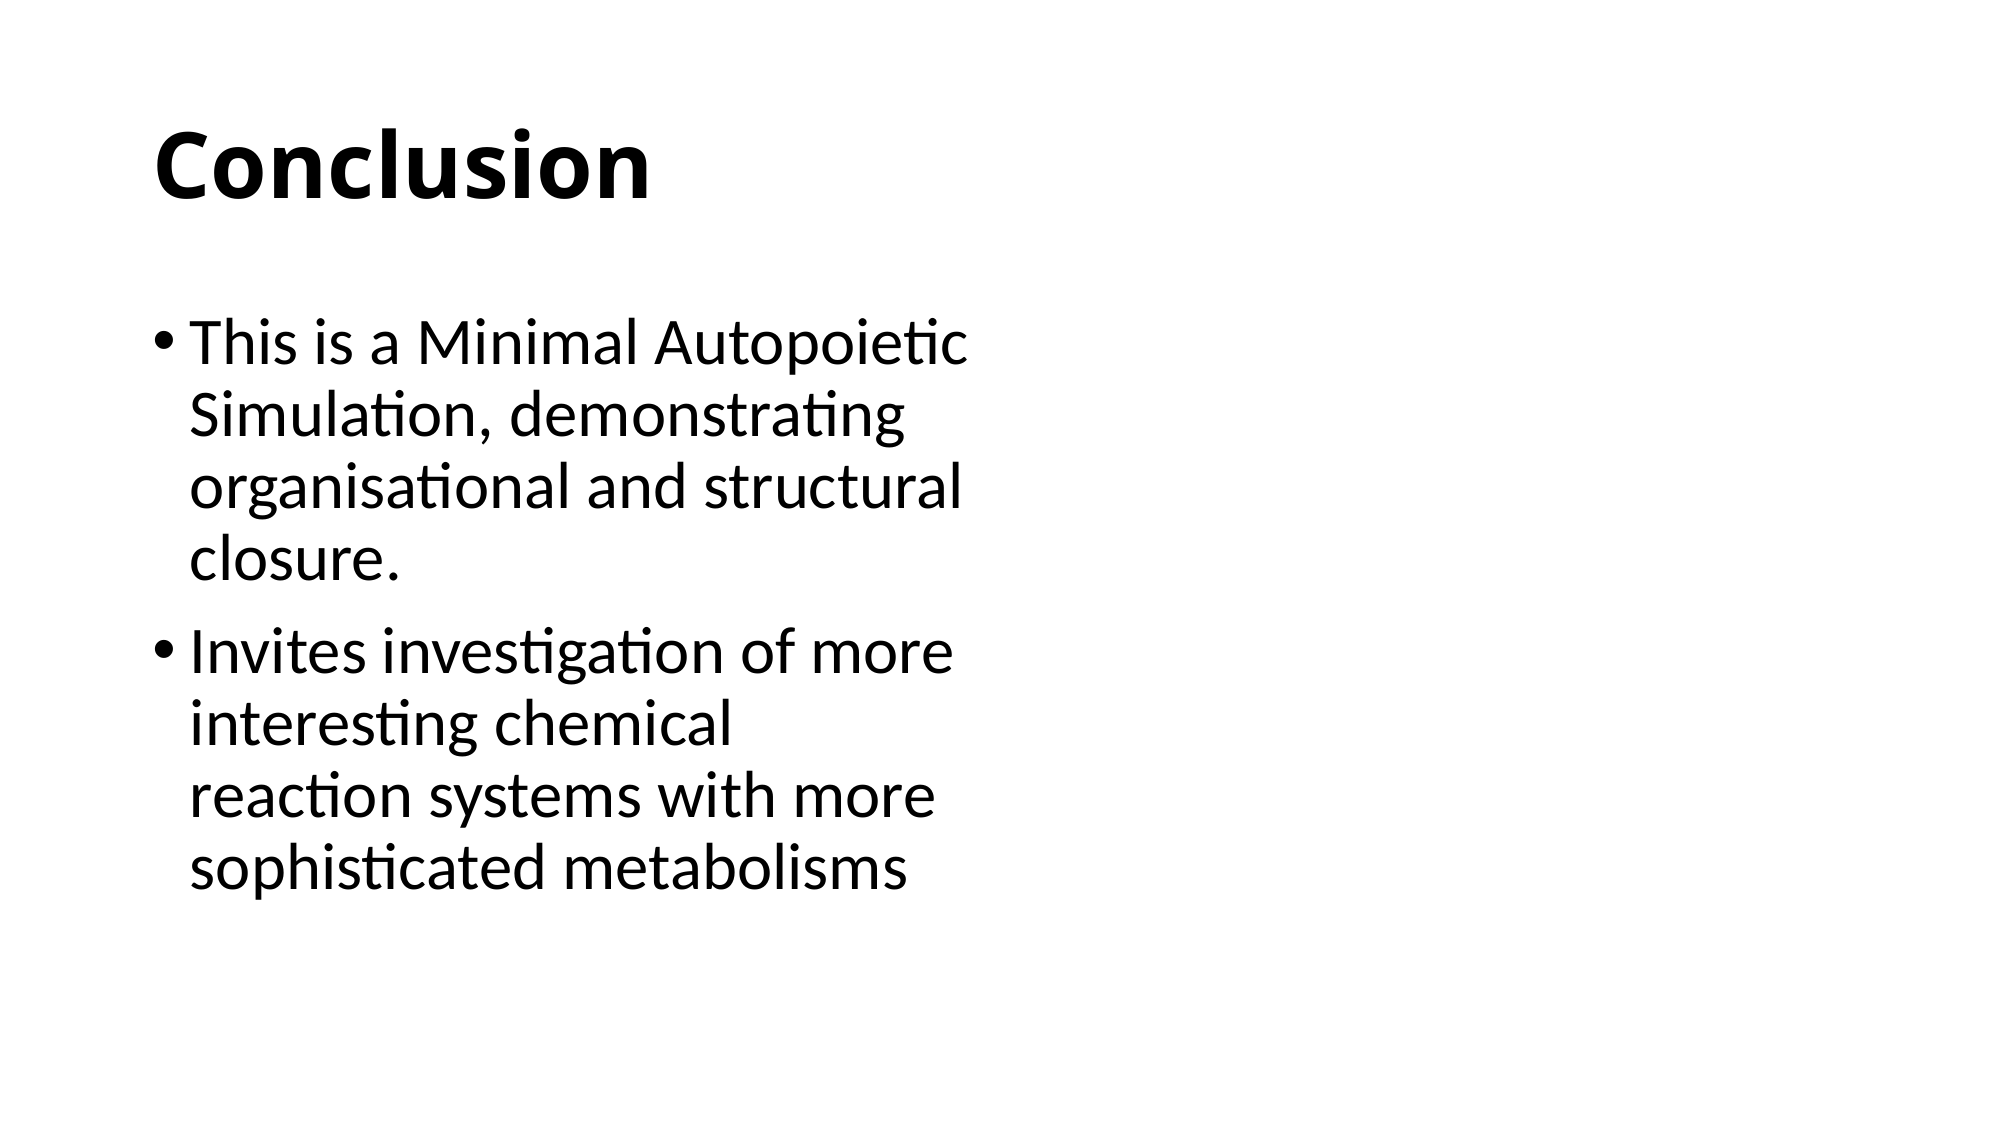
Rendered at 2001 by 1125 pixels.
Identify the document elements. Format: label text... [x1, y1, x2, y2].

title Conclusion [137, 59, 1863, 278]
list This is a Minimal Autopoietic Simulation, demonstrating organisational and structural closure. Invites investigation of more interesting chemical reaction systems with more sophisticated metabolisms [137, 299, 988, 1014]
